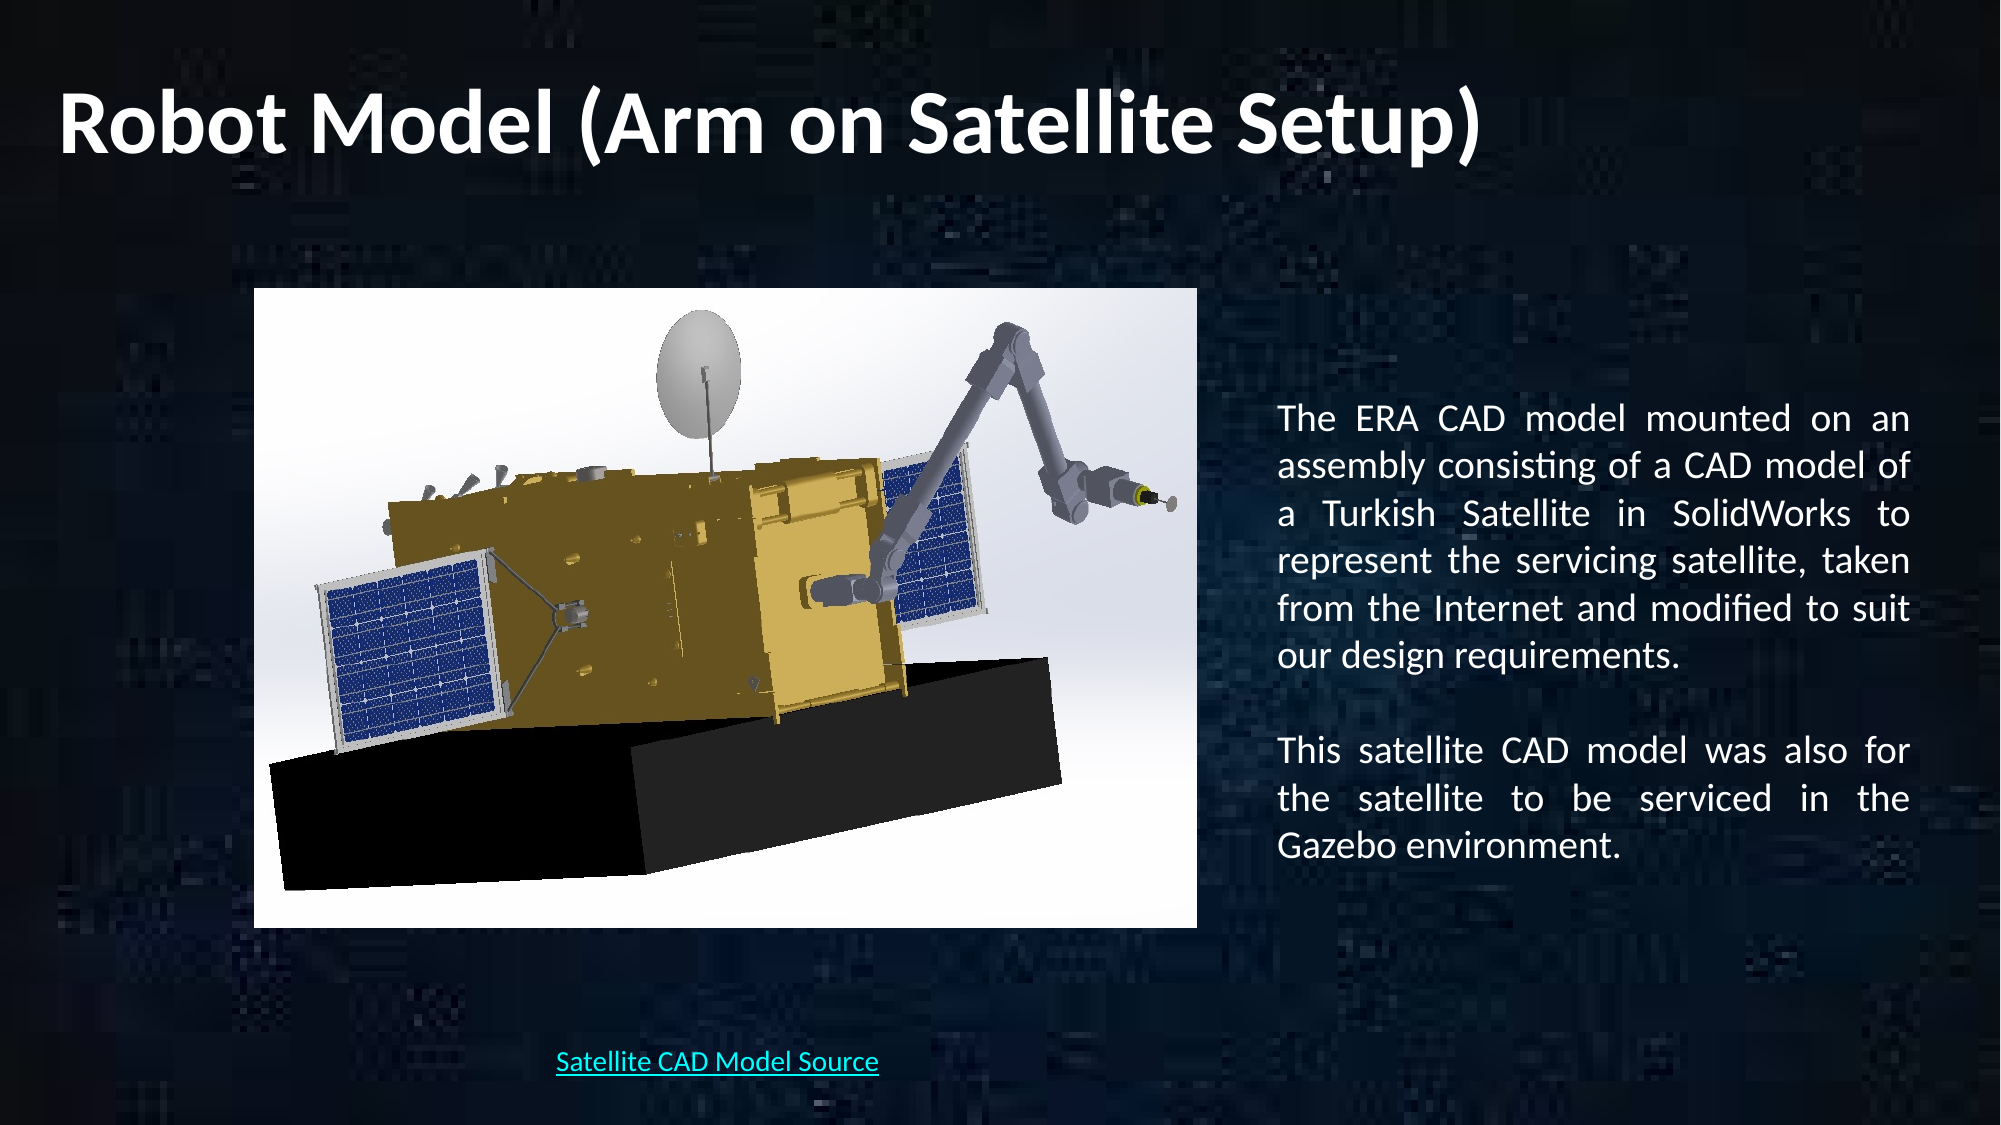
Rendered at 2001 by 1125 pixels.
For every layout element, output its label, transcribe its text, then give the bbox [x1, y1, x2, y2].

title Robot Model (Arm on Satellite Setup) [43, 15, 1769, 233]
picture [0, 0, 2001, 1125]
text_box The ERA CAD model mounted on an assembly consisting of a CAD model of a Turkish Satellite in SolidWorks to represent the servicing satellite, taken from the Internet and modified to suit our design requirements. This satellite CAD model was also for the satellite to be serviced in the Gazebo environment. [1262, 376, 1927, 882]
text_box Satellite CAD Model Source [540, 1027, 909, 1093]
